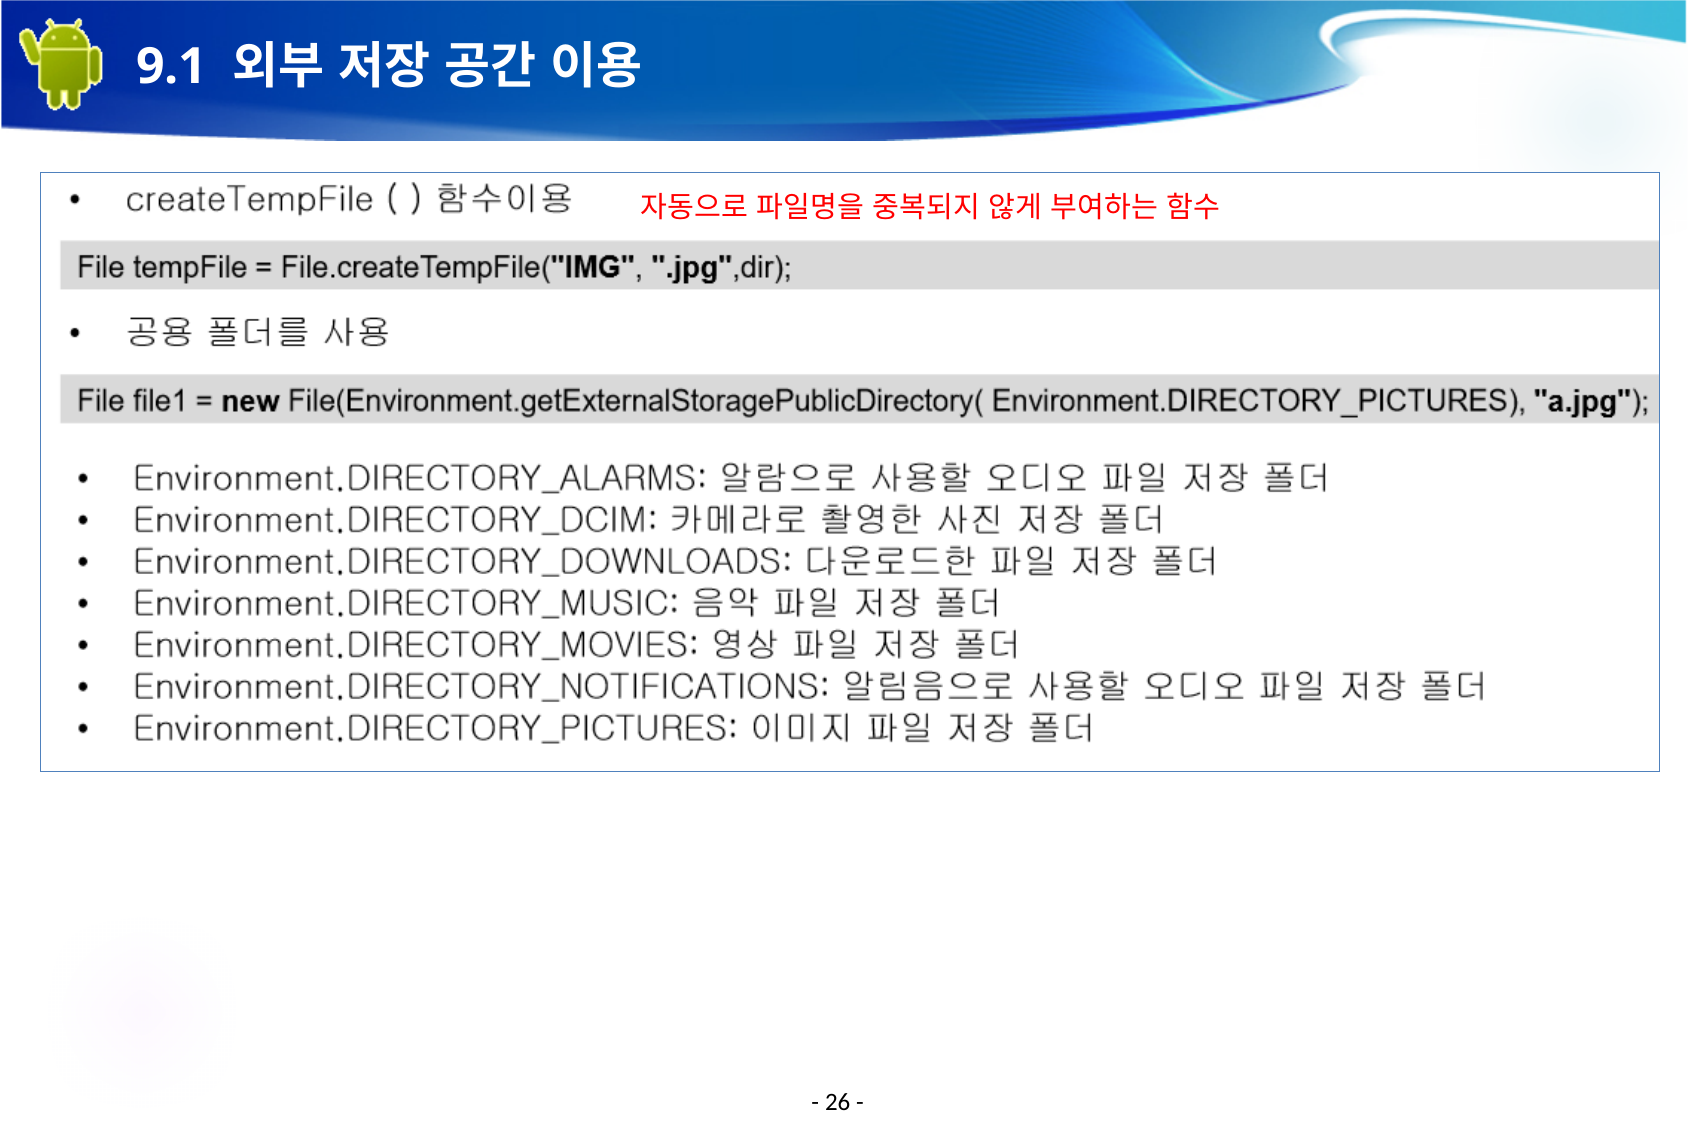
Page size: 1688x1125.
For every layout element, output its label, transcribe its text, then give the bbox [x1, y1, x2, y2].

picture [0, 0, 1688, 141]
title 9.1 외부 저장 공간 이용 [134, 31, 685, 96]
picture [40, 172, 1660, 772]
